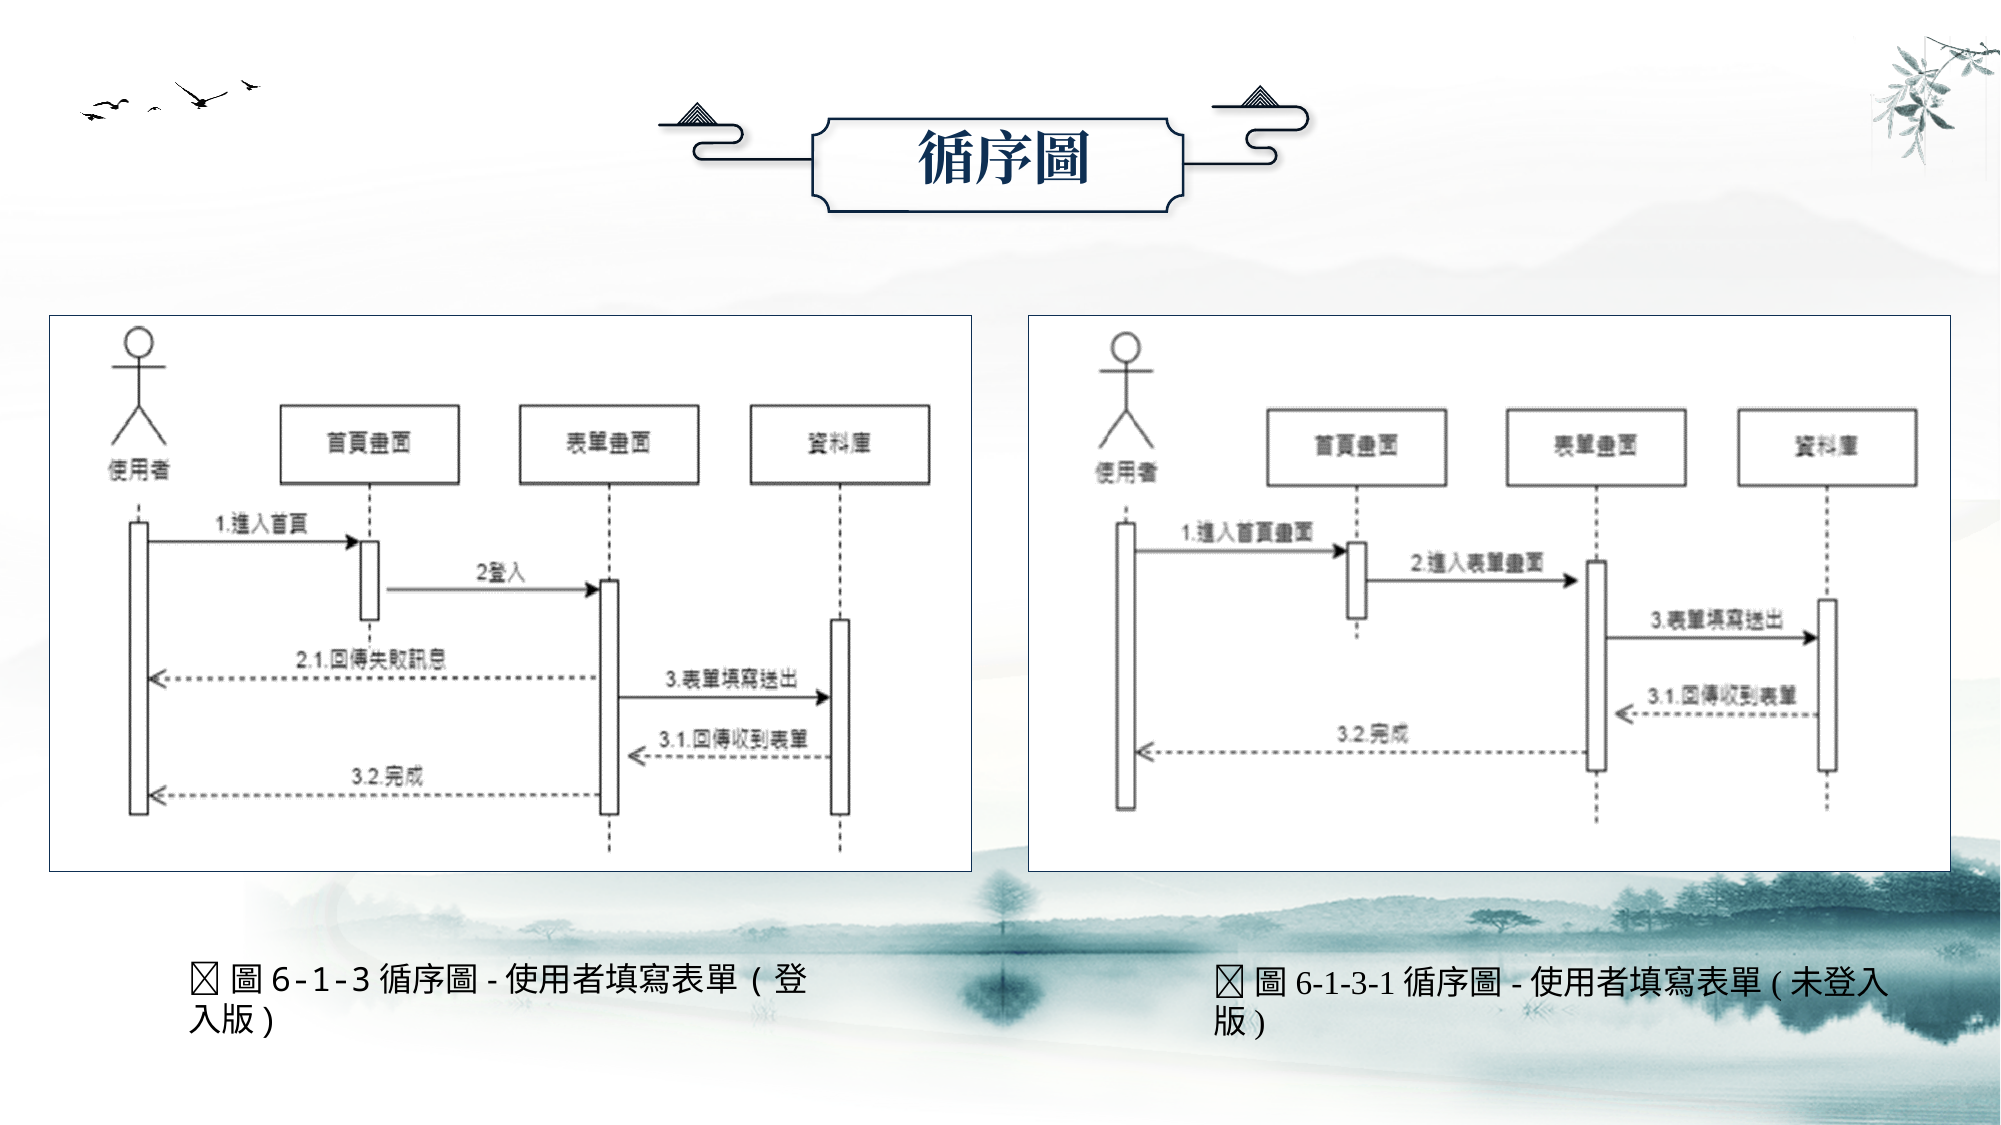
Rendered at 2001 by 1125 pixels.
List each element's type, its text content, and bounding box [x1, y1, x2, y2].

list 循序圖 [772, 113, 1199, 200]
picture [0, 0, 2001, 1125]
text_box 圖6-1-3-1循序圖-使用者填寫表單(未登入版) [1198, 953, 1939, 1048]
text_box 圖6-1-3循序圖-使用者填寫表單(登入版) [173, 950, 847, 1046]
